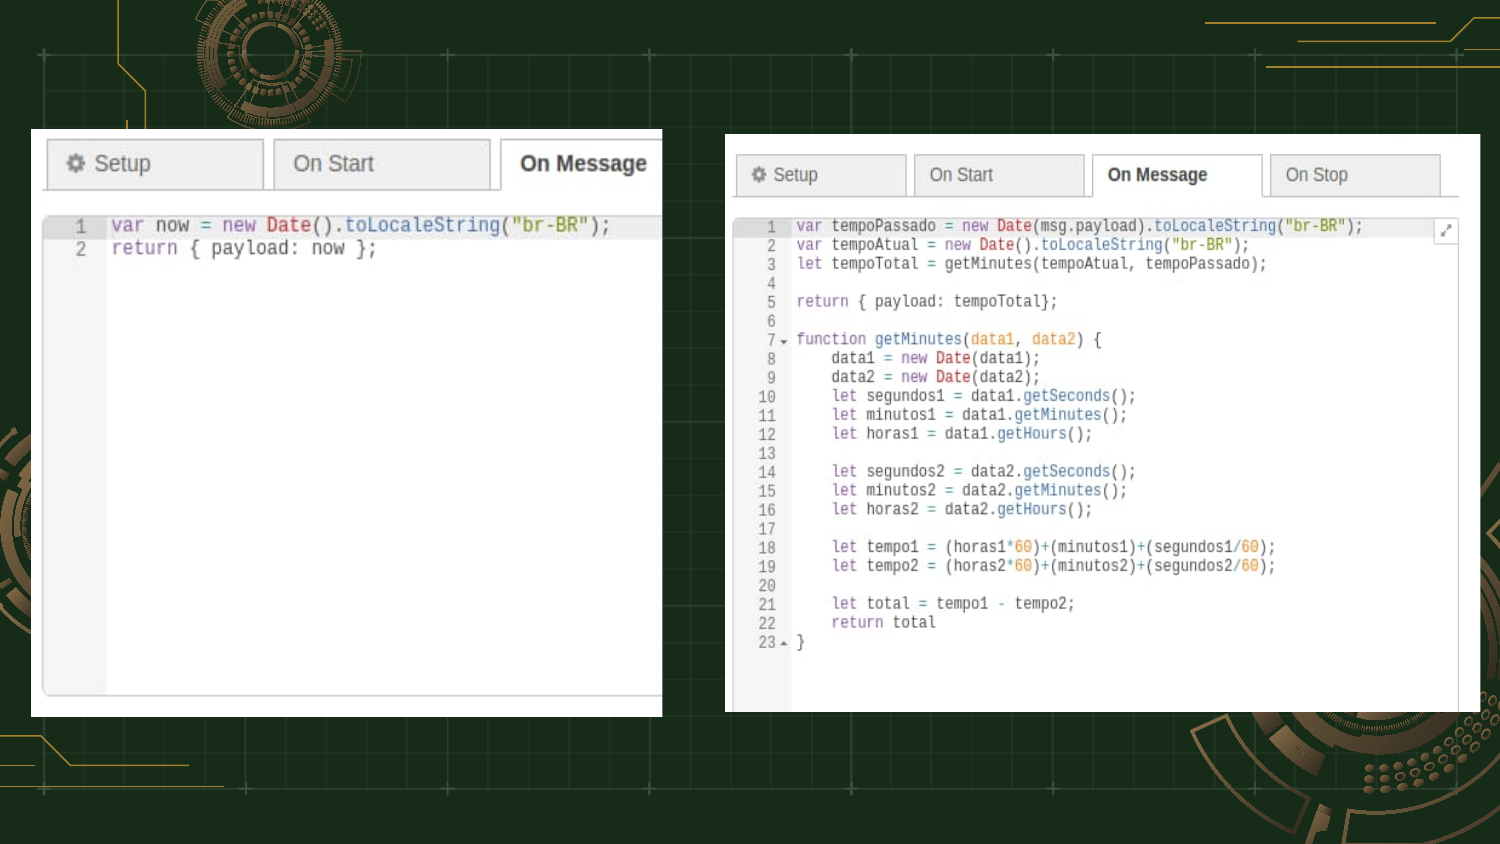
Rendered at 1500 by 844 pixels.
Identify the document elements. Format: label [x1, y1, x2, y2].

picture [30, 129, 663, 717]
picture [724, 133, 1481, 712]
